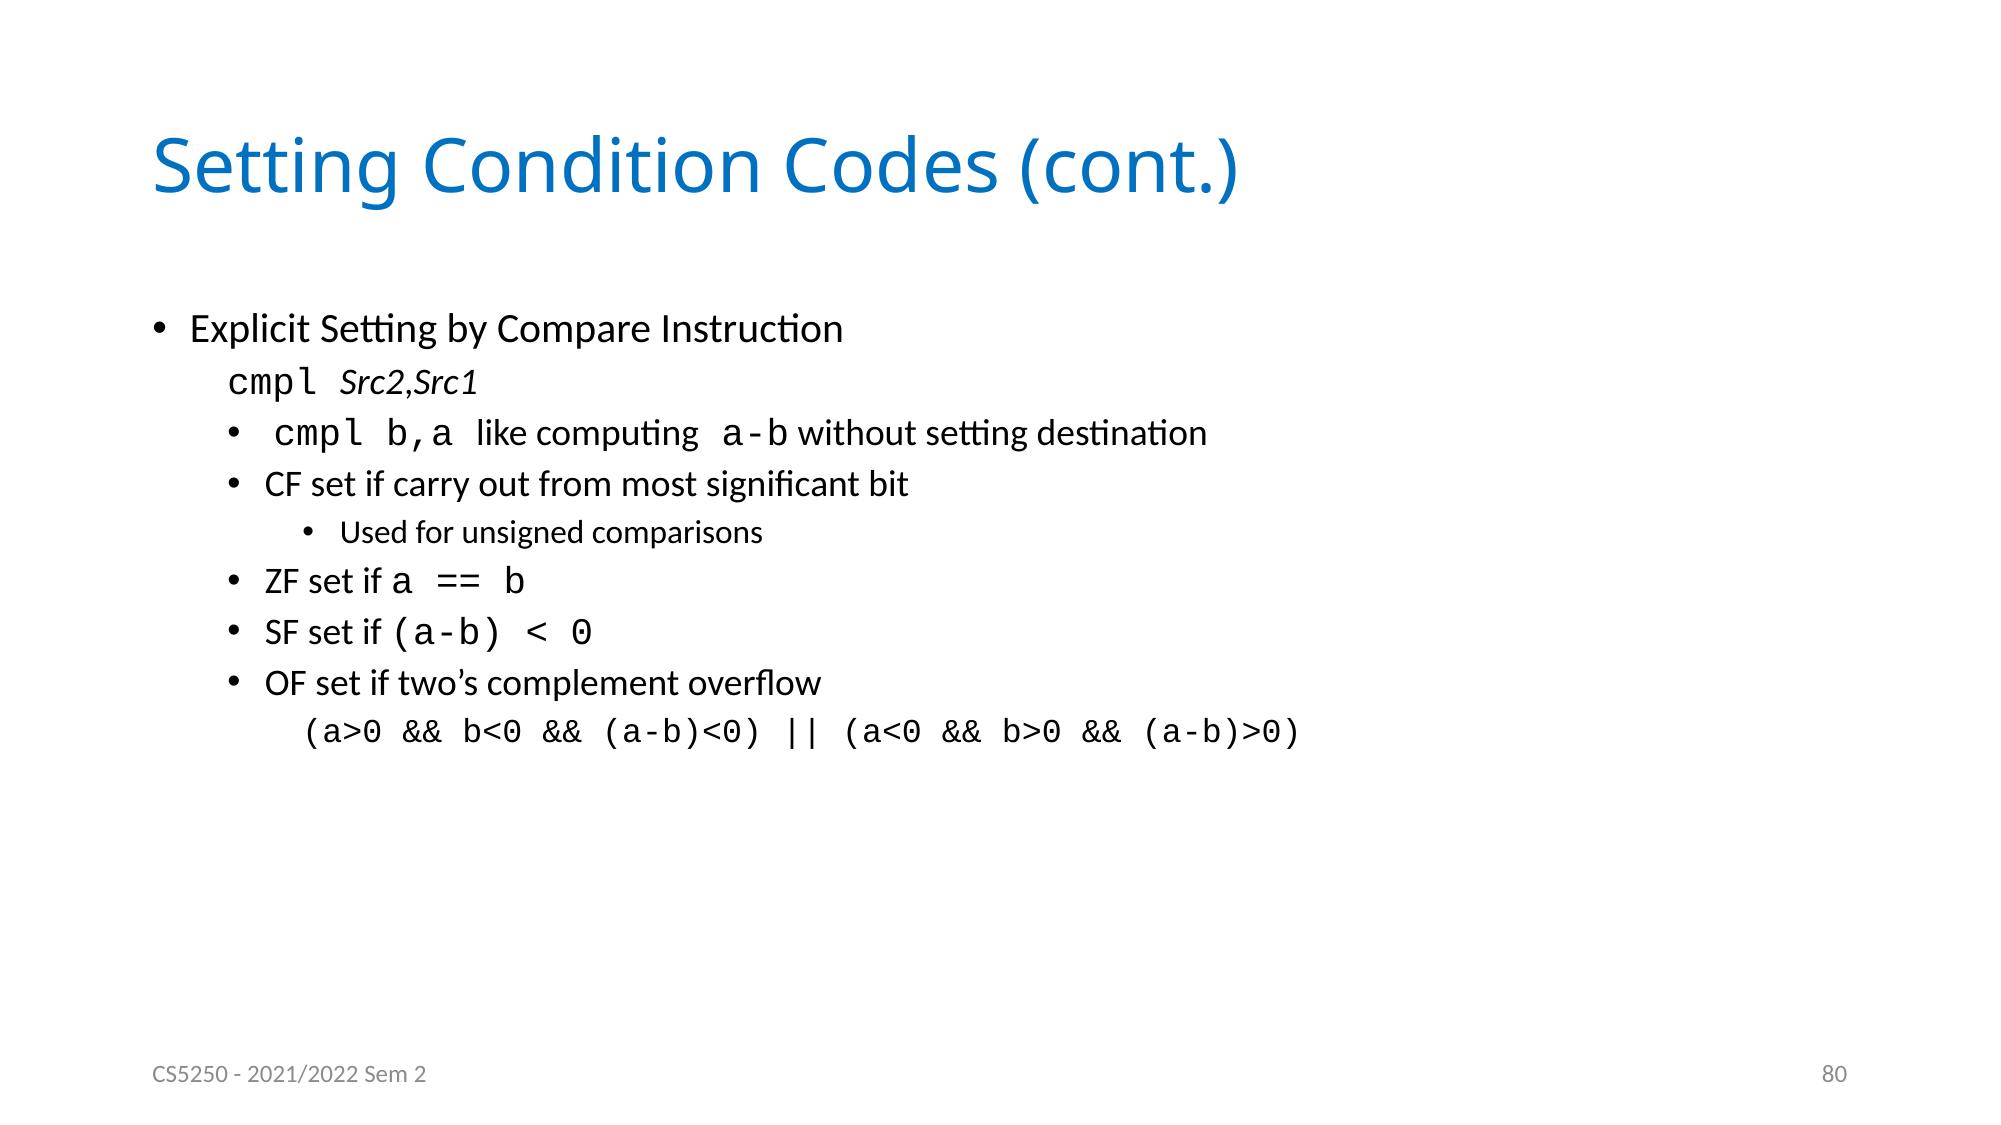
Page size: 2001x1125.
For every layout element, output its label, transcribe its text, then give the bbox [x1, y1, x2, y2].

title Setting Condition Codes (cont.) [137, 59, 1863, 278]
slide_number 80 [1412, 1042, 1863, 1103]
slide_number CS5250 - 2021/2022 Sem 2 [137, 1042, 588, 1103]
list Explicit Setting by Compare Instruction cmpl Src2,Src1 cmpl b,a like computing a-b without setting destination CF set if carry out from most significant bit Used for unsigned comparisons ZF set if a == b SF set if (a-b) < 0 OF set if two’s complement overflow (a>0 && b<0 && (a-b)<0) || (a<0 && b>0 && (a-b)>0) [137, 299, 1863, 1014]
